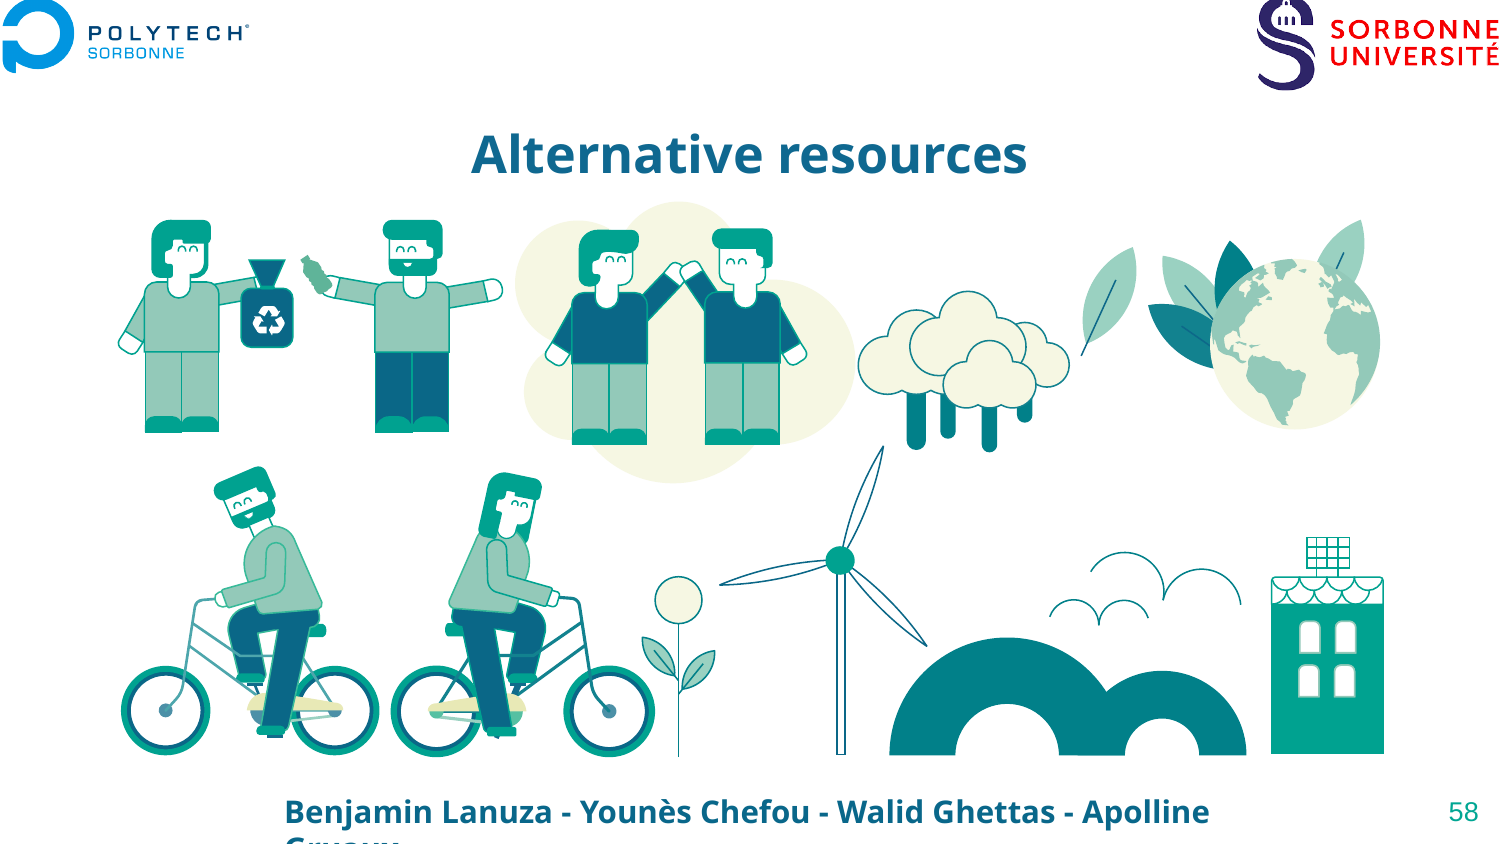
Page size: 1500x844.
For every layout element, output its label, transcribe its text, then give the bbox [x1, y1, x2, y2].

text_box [300, 219, 497, 432]
text_box Benjamin Lanuza - Younès Chefou - Walid Ghettas - Apolline Gruaux [269, 777, 1234, 844]
picture [0, 0, 250, 84]
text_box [1075, 219, 1384, 430]
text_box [641, 576, 716, 758]
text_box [1271, 537, 1384, 755]
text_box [865, 290, 1073, 453]
picture [1256, 0, 1499, 91]
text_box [719, 460, 928, 755]
title Alternative resources [162, 114, 1338, 191]
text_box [117, 219, 294, 432]
slide_number ‹#› [1403, 779, 1494, 844]
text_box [502, 201, 861, 484]
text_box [932, 547, 1247, 756]
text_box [393, 472, 653, 755]
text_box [117, 466, 380, 756]
